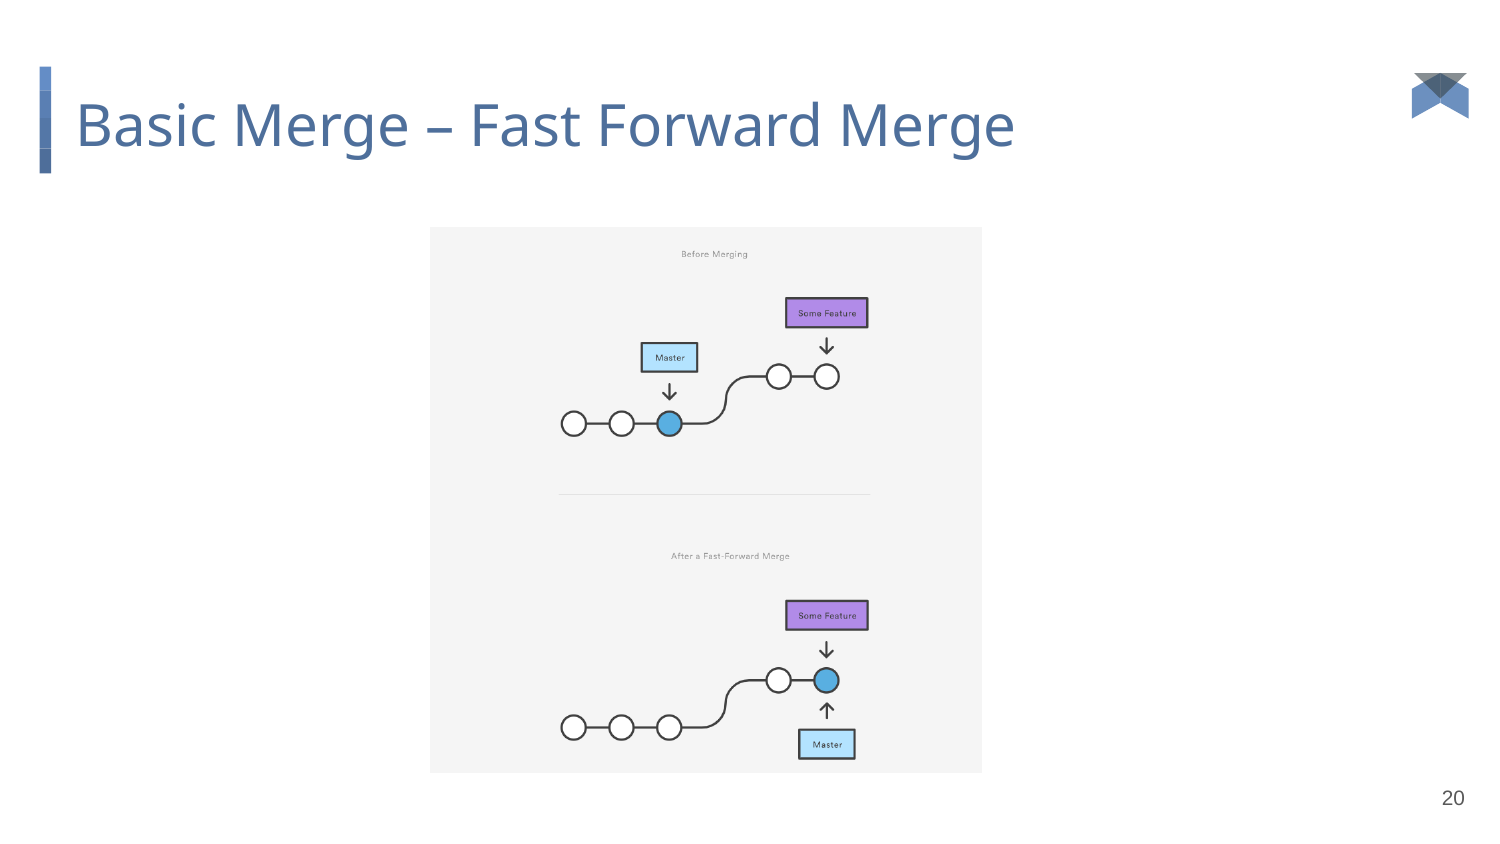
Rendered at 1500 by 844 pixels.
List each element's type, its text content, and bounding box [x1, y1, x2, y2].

picture [430, 226, 983, 774]
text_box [1417, 67, 1464, 125]
slide_number 20 [1389, 764, 1480, 830]
title Basic Merge – Fast Forward Merge [60, 72, 1449, 167]
